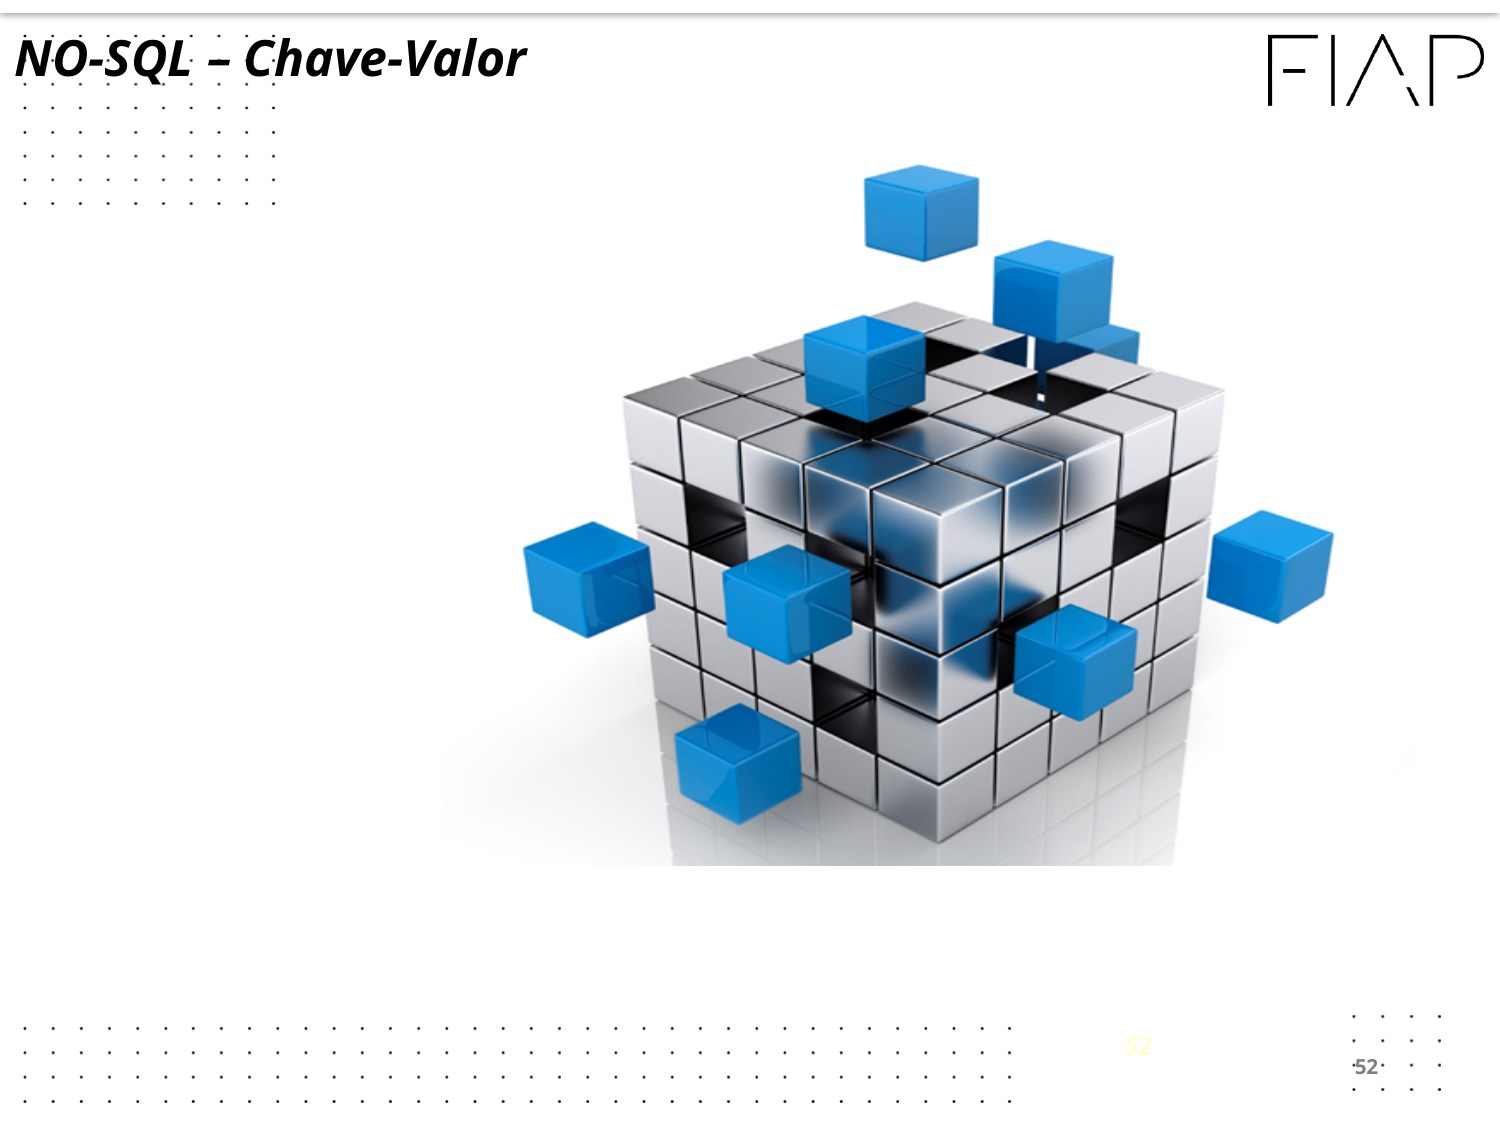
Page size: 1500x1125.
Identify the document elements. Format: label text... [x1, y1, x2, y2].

picture [1268, 34, 1484, 106]
picture [1347, 1013, 1441, 1091]
text_box NO-SQL – Chave-Valor [0, 19, 809, 94]
picture [23, 1025, 1011, 1103]
picture [23, 94, 275, 205]
picture [442, 136, 1416, 866]
